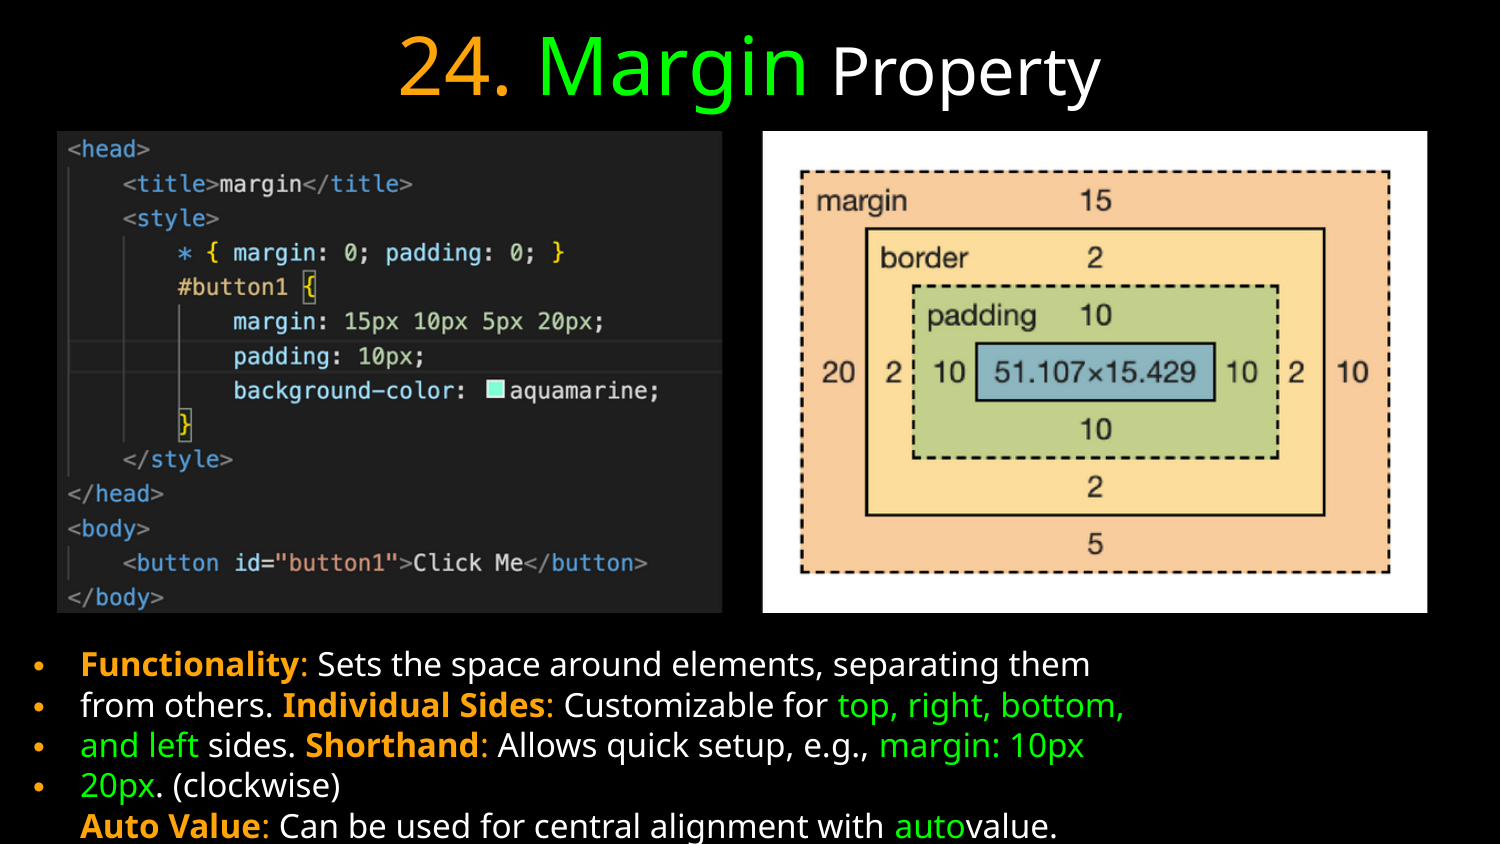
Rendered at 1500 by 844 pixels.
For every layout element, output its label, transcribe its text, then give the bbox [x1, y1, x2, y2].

text_box 24. Margin [397, 0, 814, 112]
text_box Functionality: Sets the space around elements, separating them from others. Individual Sides: Customizable for top, right, bottom, and left sides. Shorthand: Allows quick setup, e.g., margin: 10px 20px. (clockwise) Auto Value: Can be used for central alignment with autovalue. [80, 642, 1146, 844]
text_box [57, 131, 1428, 613]
text_box Property [830, 15, 1108, 109]
text_box • • • • [33, 643, 46, 806]
